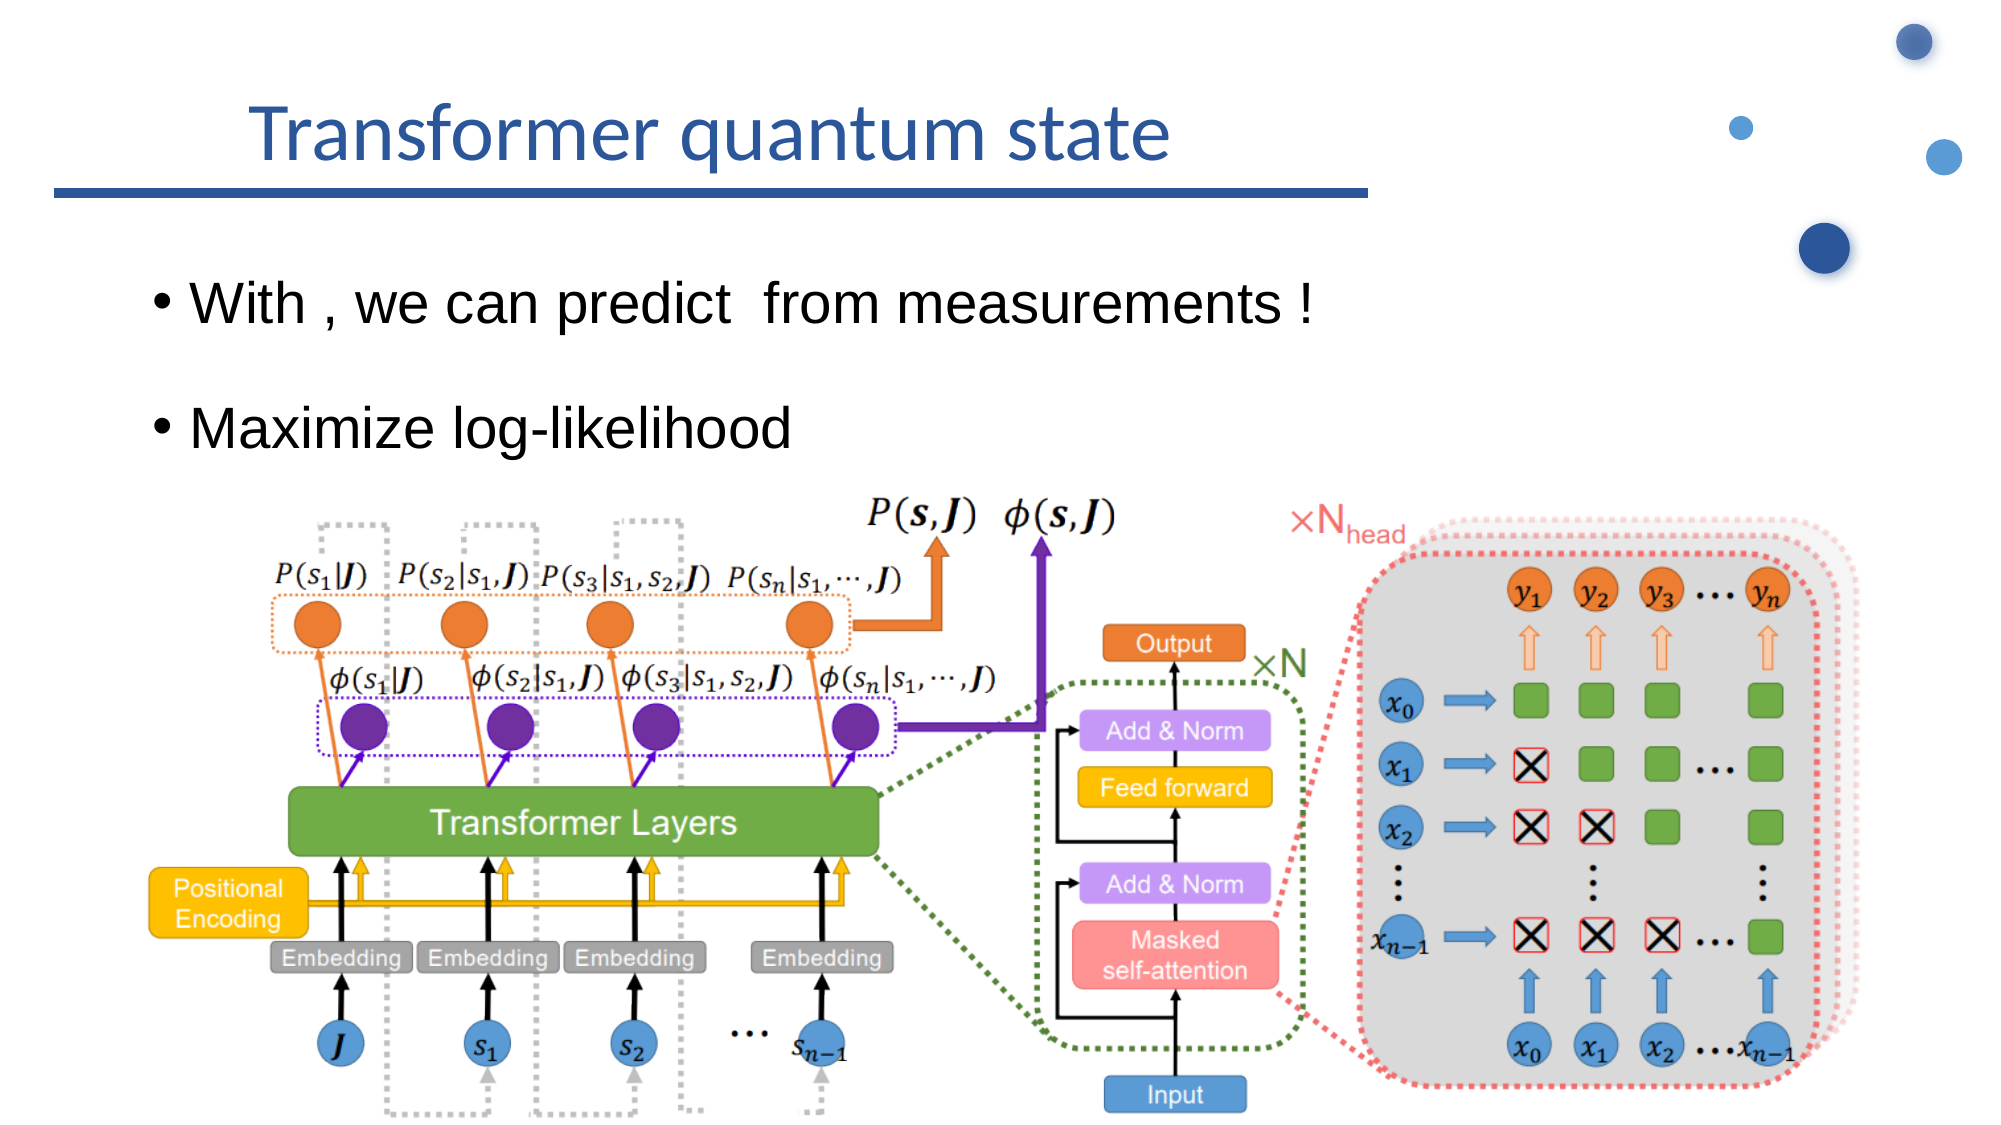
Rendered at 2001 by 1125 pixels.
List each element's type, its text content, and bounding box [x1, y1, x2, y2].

picture [104, 442, 1896, 1125]
text_box [1797, 221, 1851, 275]
text_box [1727, 114, 1755, 142]
text_box [1895, 22, 1934, 62]
text_box Transformer quantum state [53, 69, 1369, 185]
text_box [1924, 138, 1964, 177]
